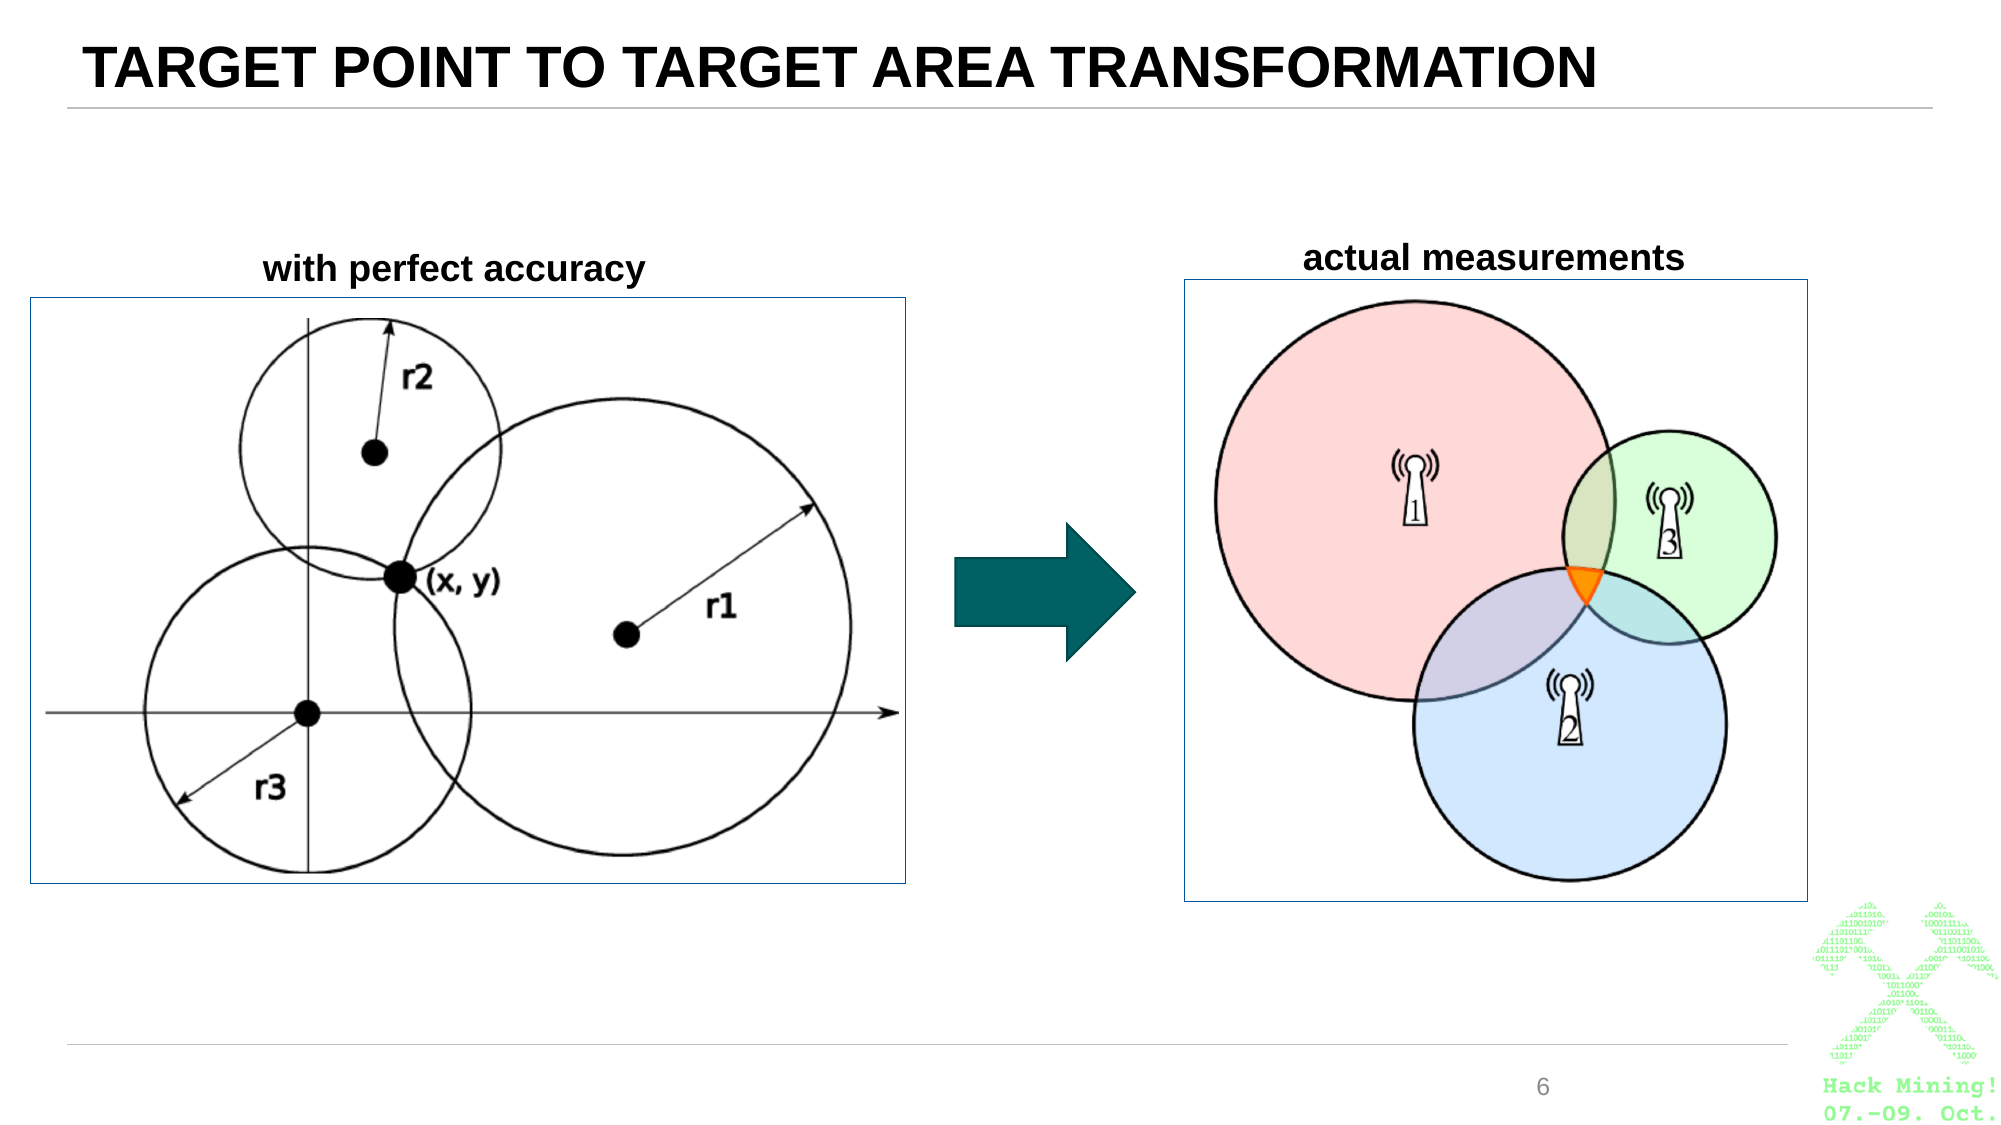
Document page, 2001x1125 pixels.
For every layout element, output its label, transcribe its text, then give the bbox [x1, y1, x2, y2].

picture [1810, 901, 2000, 1123]
text_box with perfect accuracy [248, 236, 857, 297]
text_box [954, 521, 1137, 663]
picture [1185, 280, 1807, 901]
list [30, 297, 906, 884]
title target point to target area transformation [67, 22, 1929, 108]
text_box actual measurements [1288, 225, 1897, 285]
